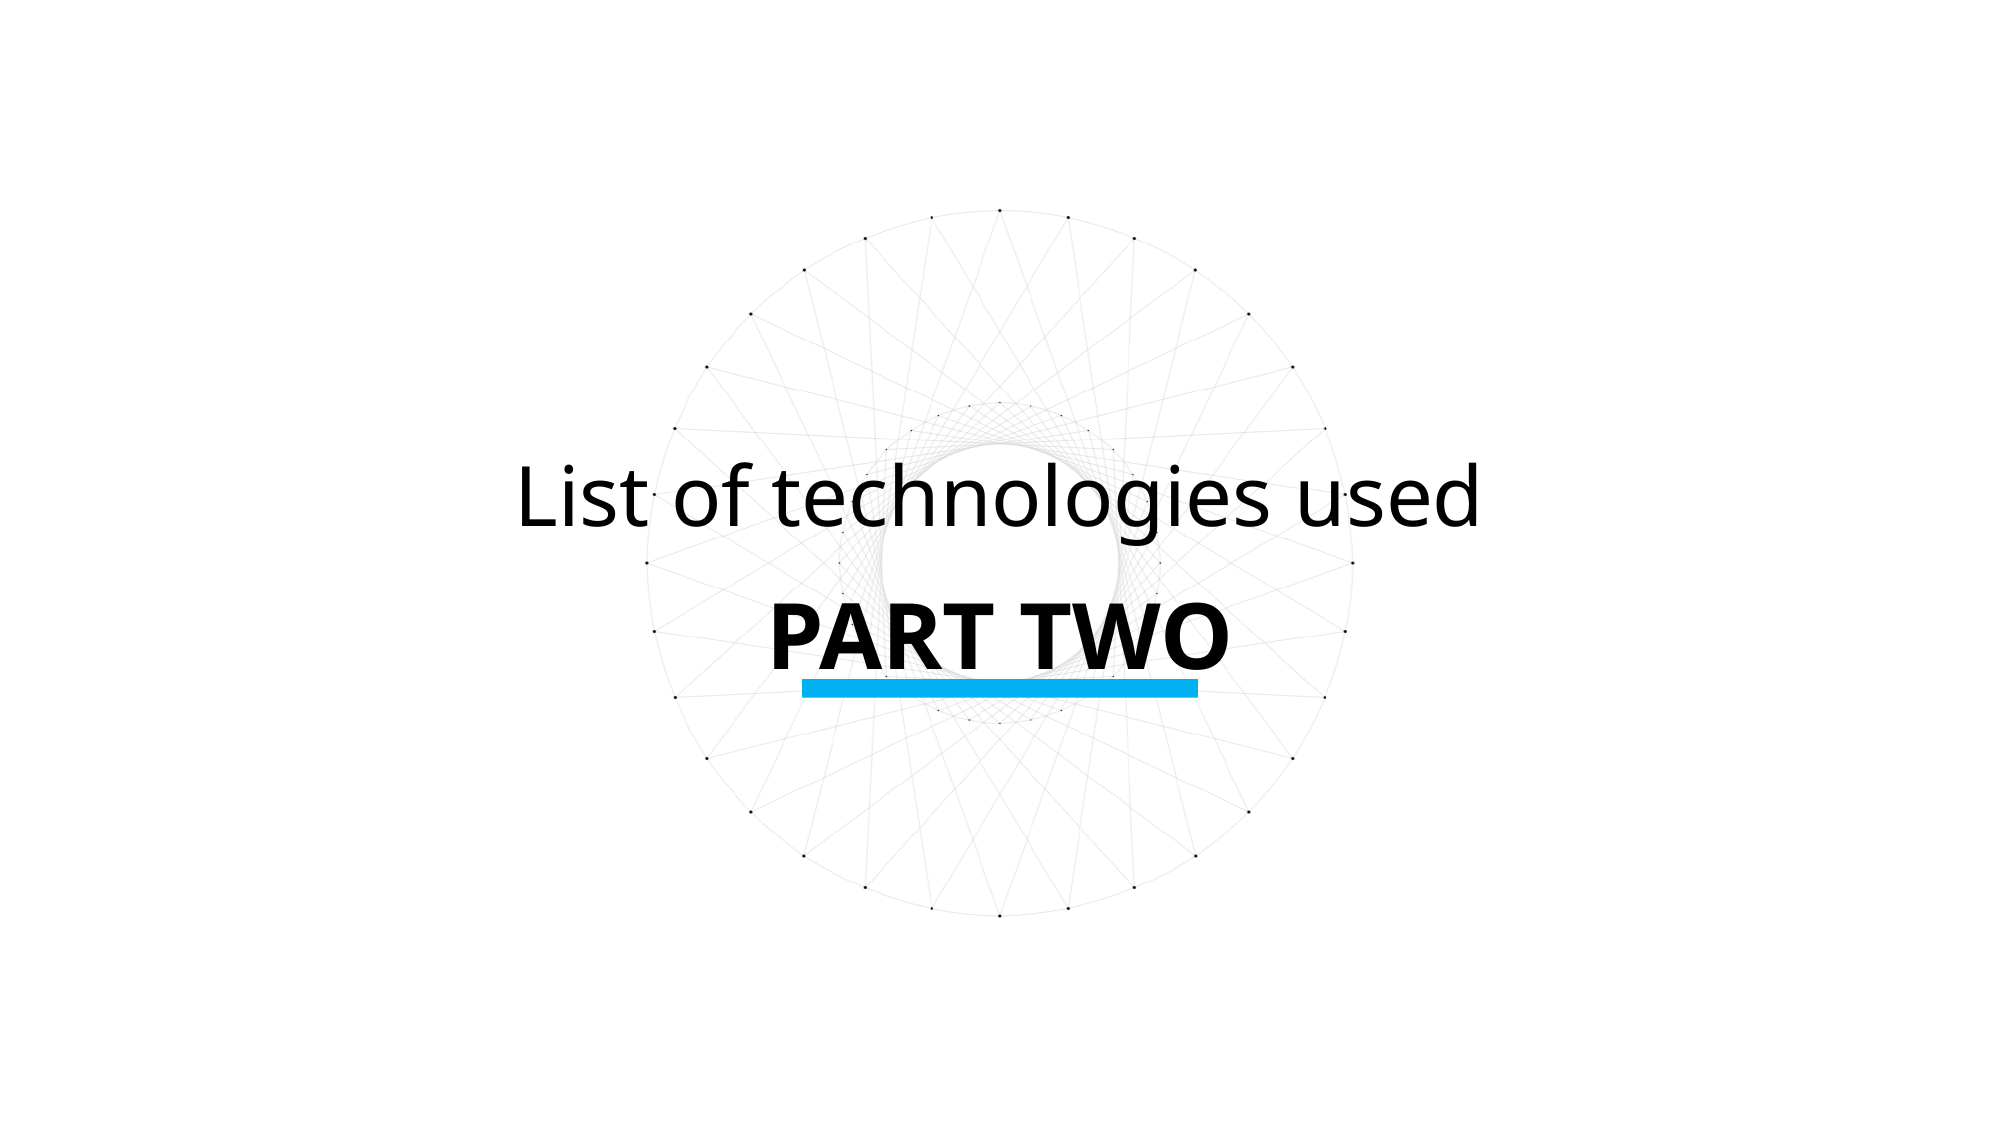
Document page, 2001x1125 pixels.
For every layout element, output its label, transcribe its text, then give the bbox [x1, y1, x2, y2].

picture [636, 550, 704, 775]
picture [761, 839, 1250, 932]
text_box List of technologies used [461, 405, 1539, 550]
text_box PART TWO [704, 550, 1296, 839]
picture [672, 193, 1339, 405]
picture [1296, 550, 1375, 790]
text_box [801, 678, 1199, 699]
